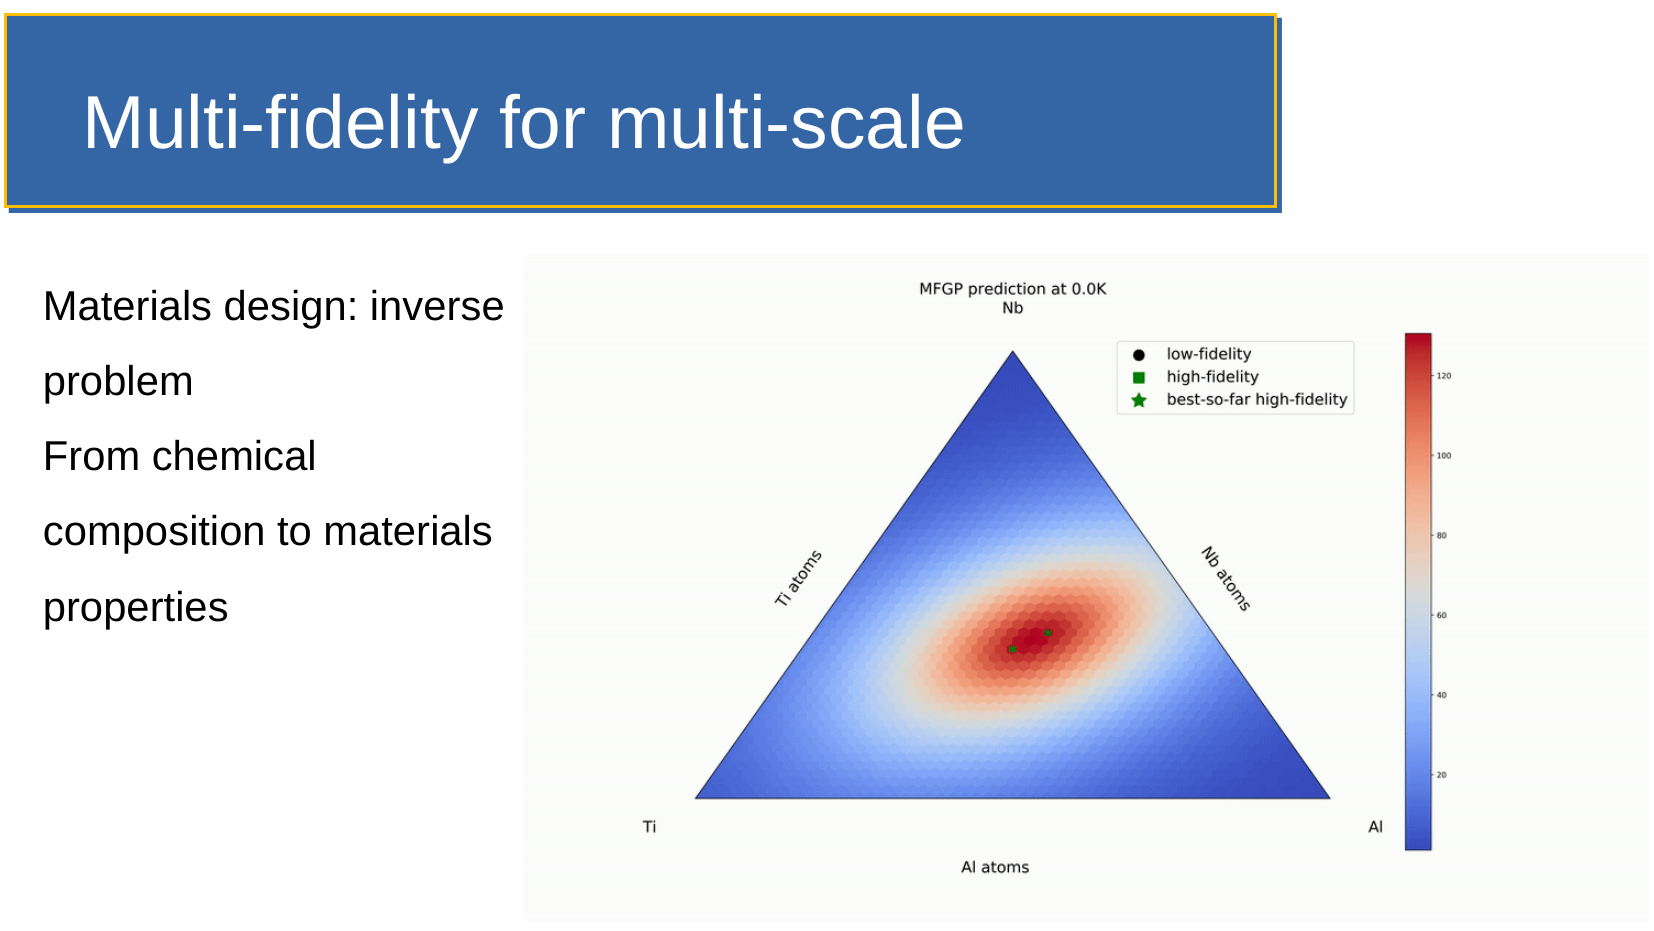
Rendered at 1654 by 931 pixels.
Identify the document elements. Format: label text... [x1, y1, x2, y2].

title Multi-fidelity for multi-scale [82, 44, 1235, 192]
list Materials design: inverse problem From chemical composition to materials properties [21, 253, 519, 827]
picture [523, 253, 1649, 924]
